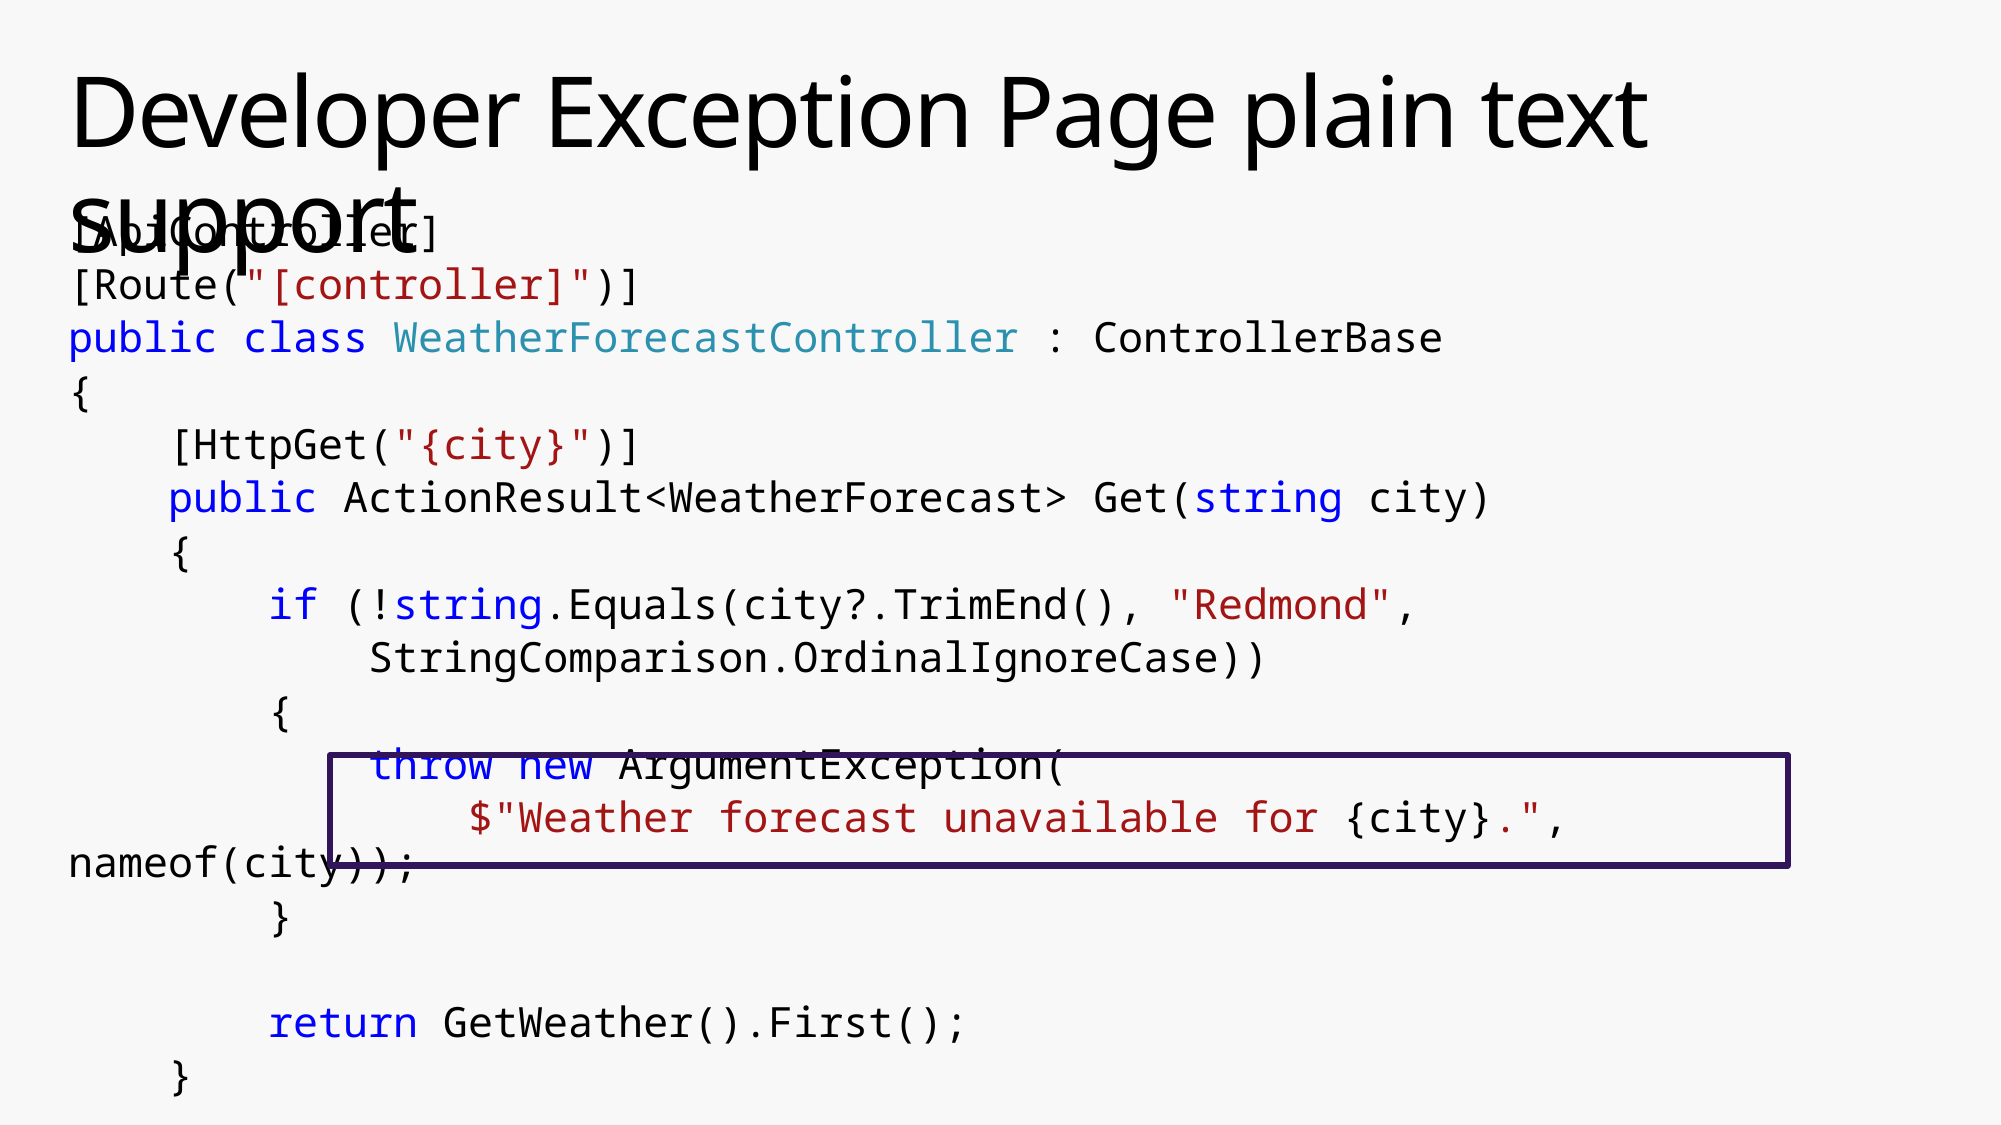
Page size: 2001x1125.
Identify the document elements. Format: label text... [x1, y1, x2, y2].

list [ApiController] [Route("[controller]")] public class WeatherForecastController : ControllerBase { [HttpGet("{city}")] public ActionResult<WeatherForecast> Get(string city) { if (!string.Equals(city?.TrimEnd(), "Redmond", StringComparison.OrdinalIgnoreCase)) { throw new ArgumentException( $"Weather forecast unavailable for {city}.", nameof(city)); } return GetWeather().First(); } [44, 196, 1956, 1104]
text_box [329, 754, 1788, 866]
title Developer Exception Page plain text support [44, 47, 1957, 196]
